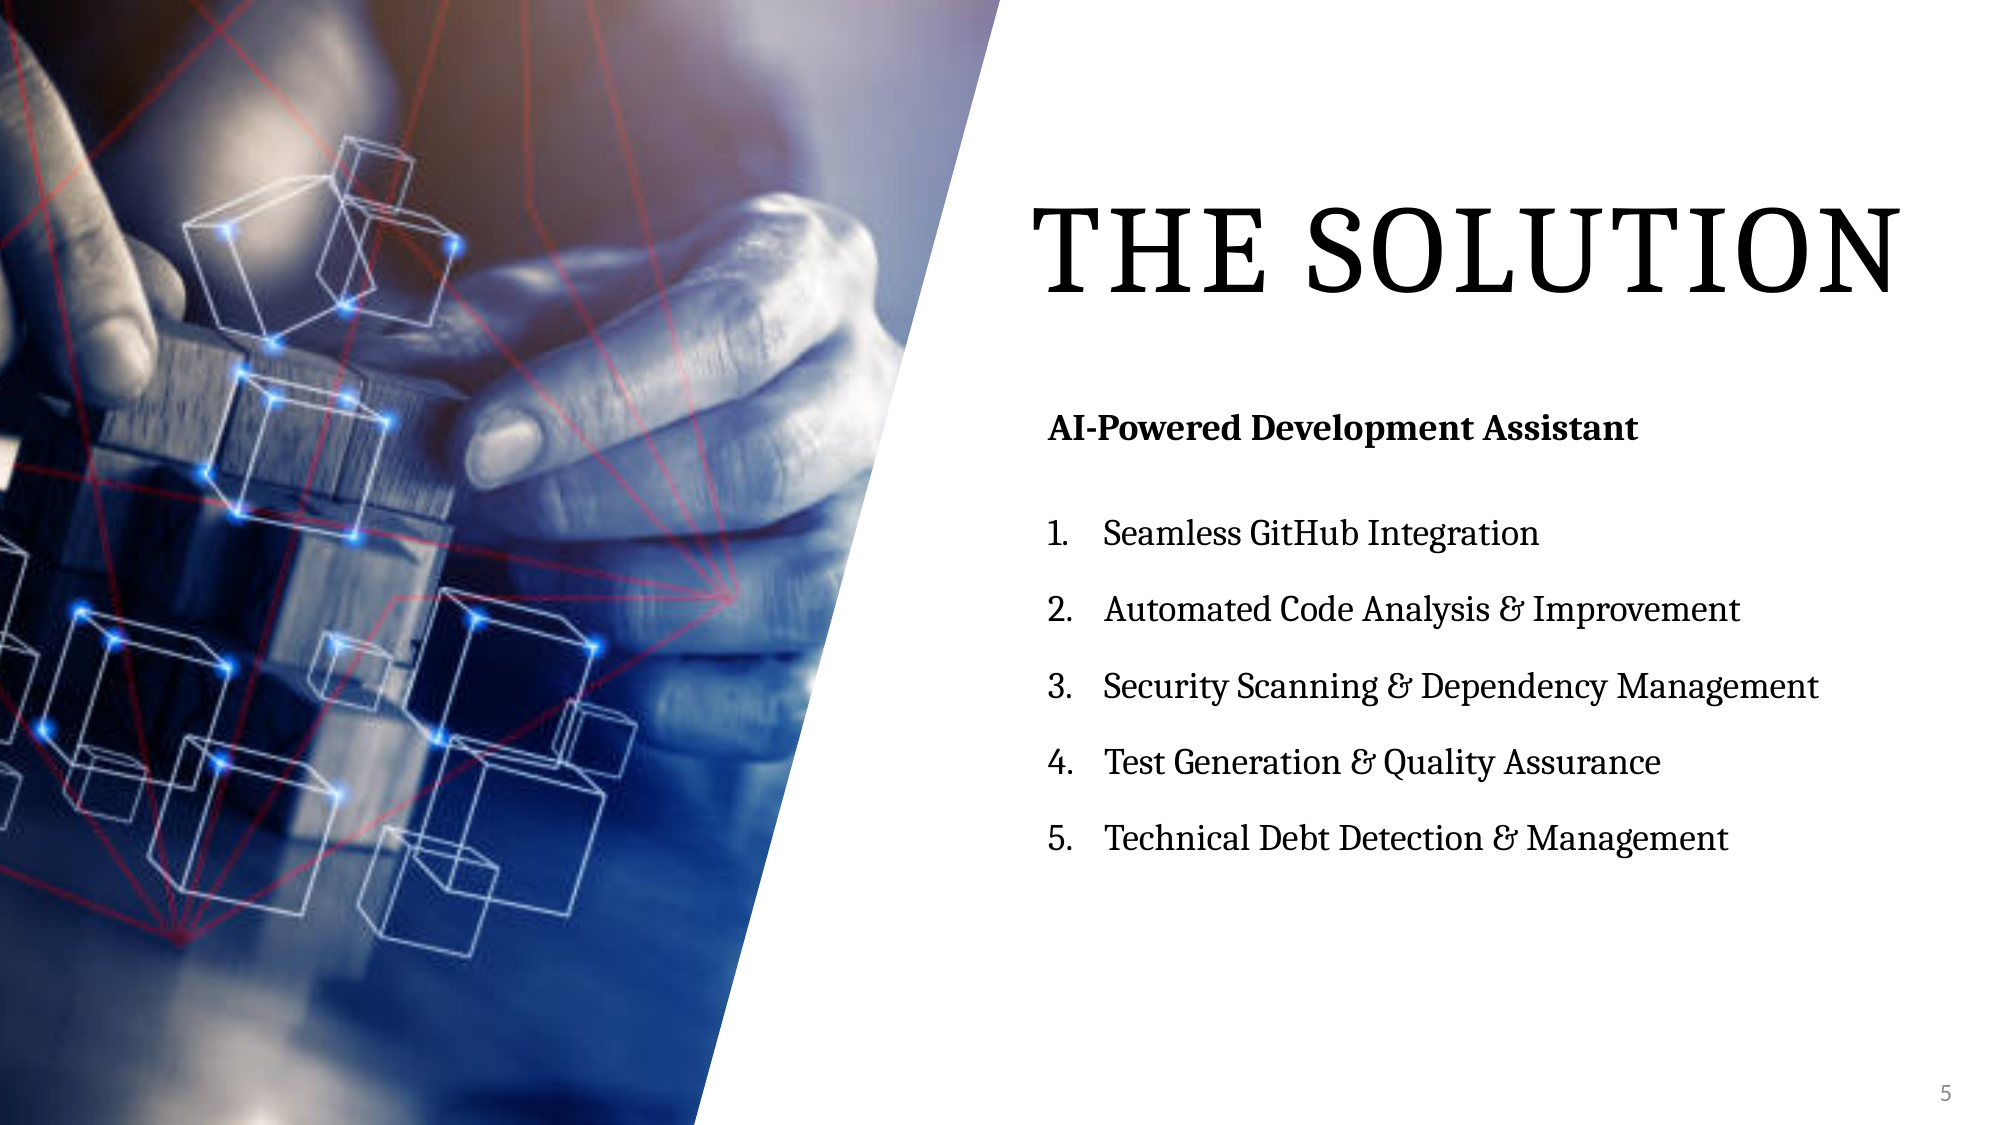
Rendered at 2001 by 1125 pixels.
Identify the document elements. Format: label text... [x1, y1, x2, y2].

picture [0, 0, 1000, 1125]
slide_number 5 [1894, 1061, 1968, 1121]
title The solution [1016, 52, 1952, 326]
text_box AI-Powered Development Assistant Seamless GitHub Integration Automated Code Analysis & Improvement Security Scanning & Dependency Management Test Generation & Quality Assurance Technical Debt Detection & Management [1033, 395, 1836, 927]
